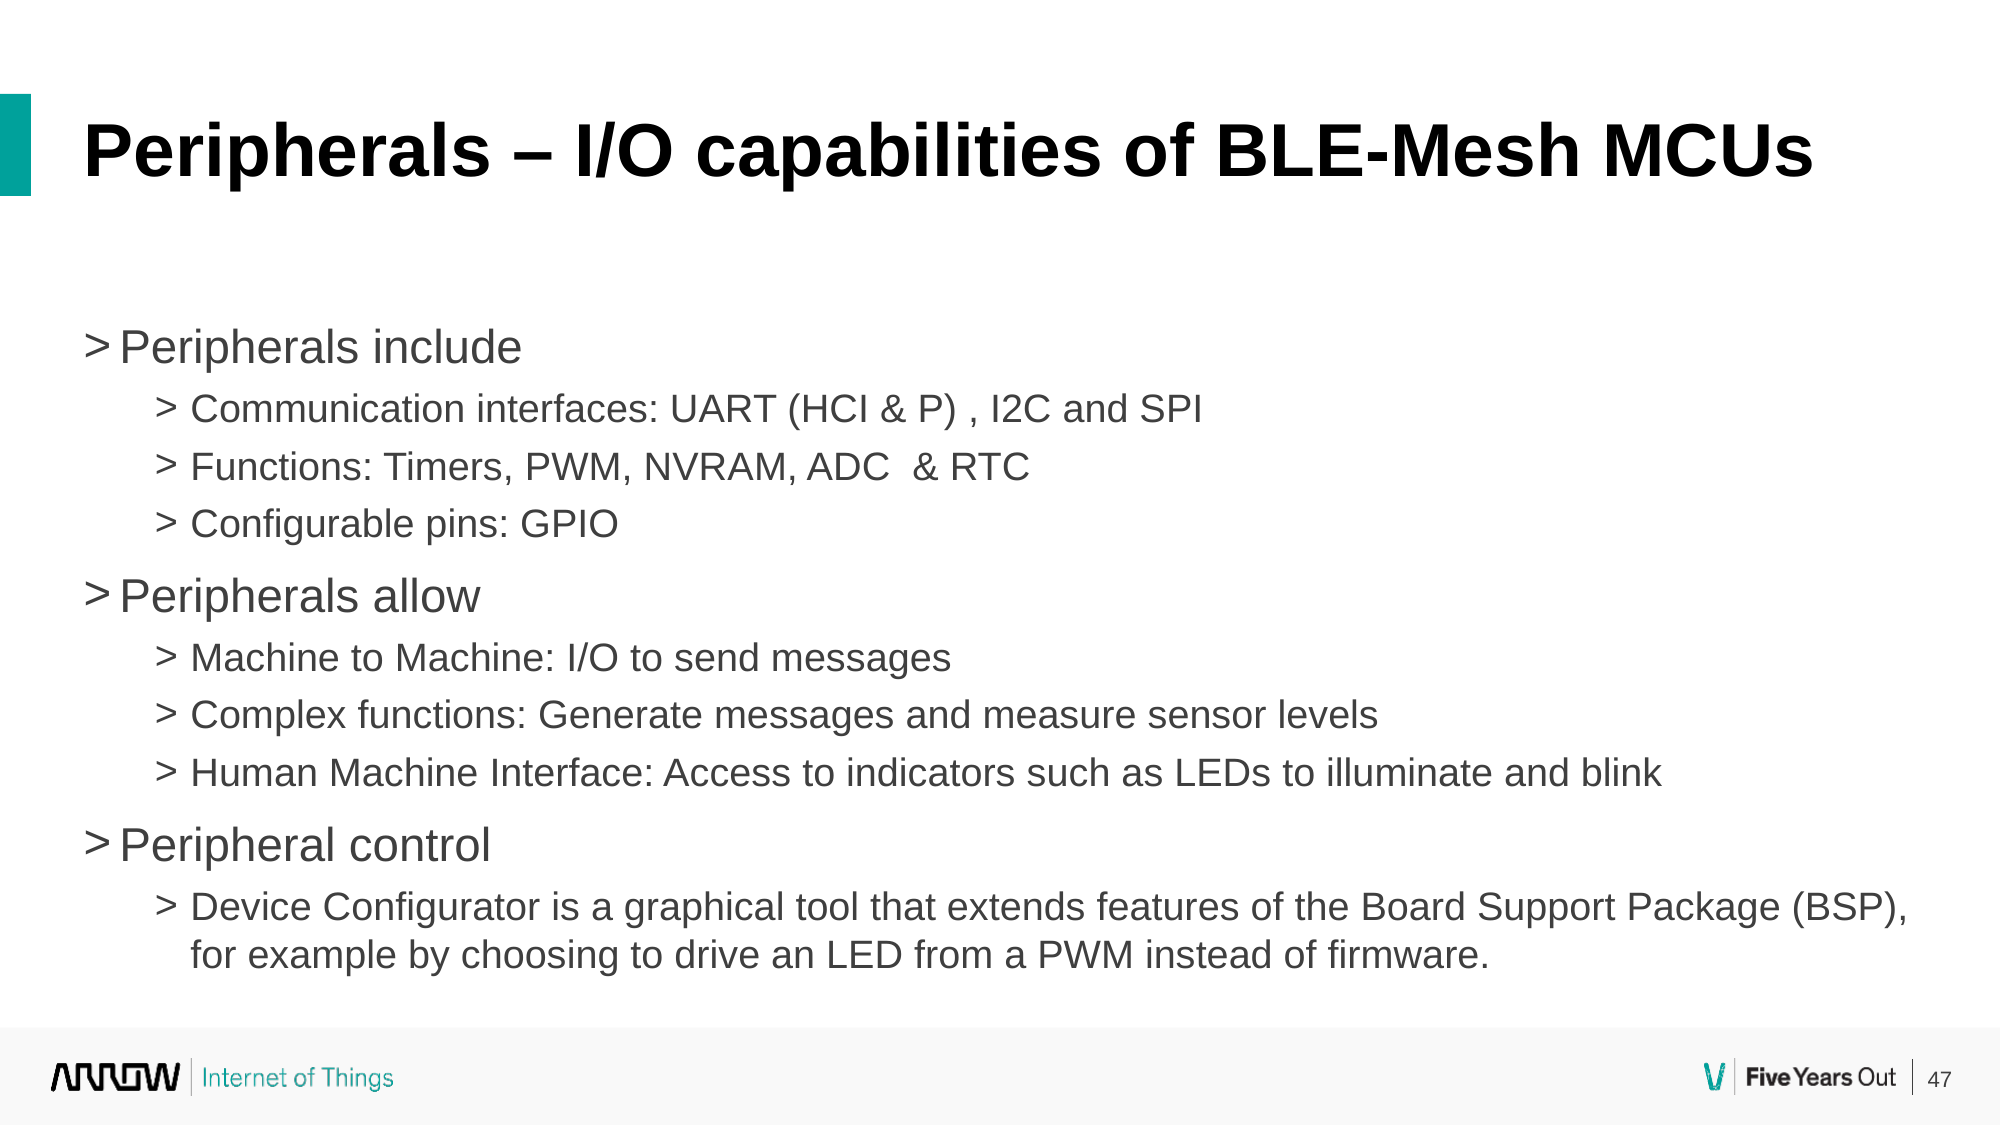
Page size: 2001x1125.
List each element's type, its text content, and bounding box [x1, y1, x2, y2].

picture [51, 1058, 393, 1096]
list Peripherals – I/O capabilities of BLE-Mesh MCUs [68, 104, 1932, 196]
list Peripherals include Communication interfaces: UART (HCI & P) , I2C and SPI Functions: Timers, PWM, NVRAM, ADC & RTC Configurable pins: GPIO Peripherals allow Machine to Machine: I/O to send messages Complex functions: Generate messages and measure sensor levels Human Machine Interface: Access to indicators such as LEDs to illuminate and blink Peripheral control Device Configurator is a graphical tool that extends features of the Board Support Package (BSP), for example by choosing to drive an LED from a PWM instead of firmware. [68, 308, 1932, 989]
picture [1704, 1058, 1896, 1095]
